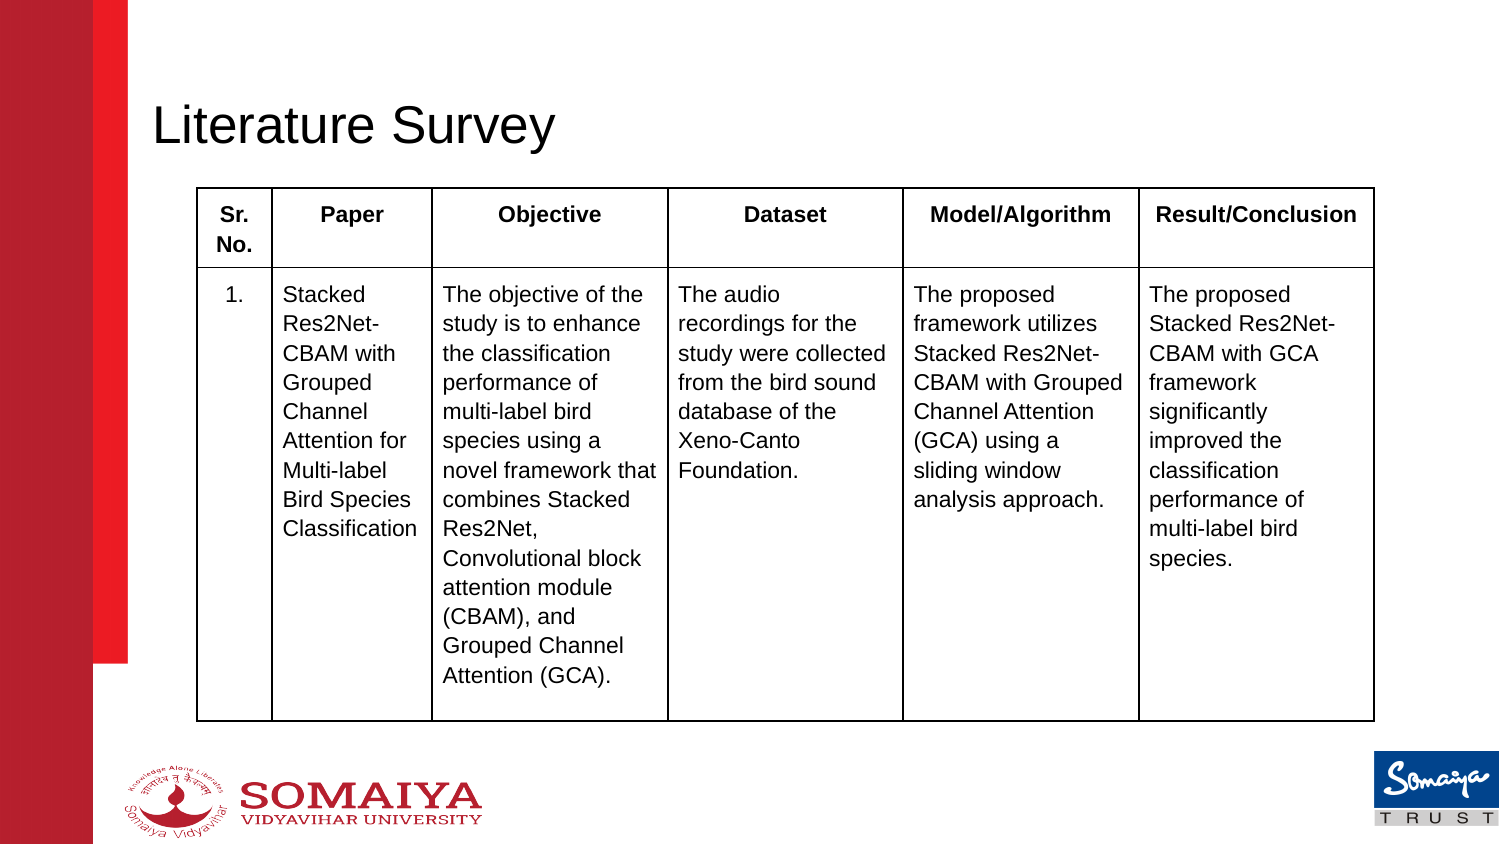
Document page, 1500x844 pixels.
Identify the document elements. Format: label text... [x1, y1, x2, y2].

table_cell The proposed Stacked Res2Net-CBAM with GCA framework significantly improved the classification performance of multi-label bird species. [1140, 268, 1373, 720]
table_header Sr. No. [198, 189, 271, 267]
table_cell Stacked Res2Net-CBAM with Grouped Channel Attention for Multi-label Bird Species Classification [273, 268, 431, 636]
table_cell 1. [198, 268, 271, 636]
picture [0, 0, 667, 844]
table_header Model/Algorithm [904, 189, 1138, 267]
table_header Objective [433, 189, 667, 267]
table_header Dataset [669, 189, 902, 267]
table_header Paper [273, 189, 431, 267]
table_cell The proposed framework utilizes Stacked Res2Net-CBAM with Grouped Channel Attention (GCA) using a sliding window analysis approach. [904, 268, 1138, 720]
title Literature Survey [137, 75, 1472, 170]
table_cell The objective of the study is to enhance the classification performance of multi-label bird species using a novel framework that combines Stacked Res2Net, Convolutional block attention module (CBAM), and Grouped Channel Attention (GCA). [433, 268, 667, 637]
table_cell The audio recordings for the study were collected from the bird sound database of the Xeno-Canto Foundation. [669, 268, 902, 720]
table_header Result/Conclusion [1140, 189, 1373, 267]
picture [1373, 751, 1499, 826]
